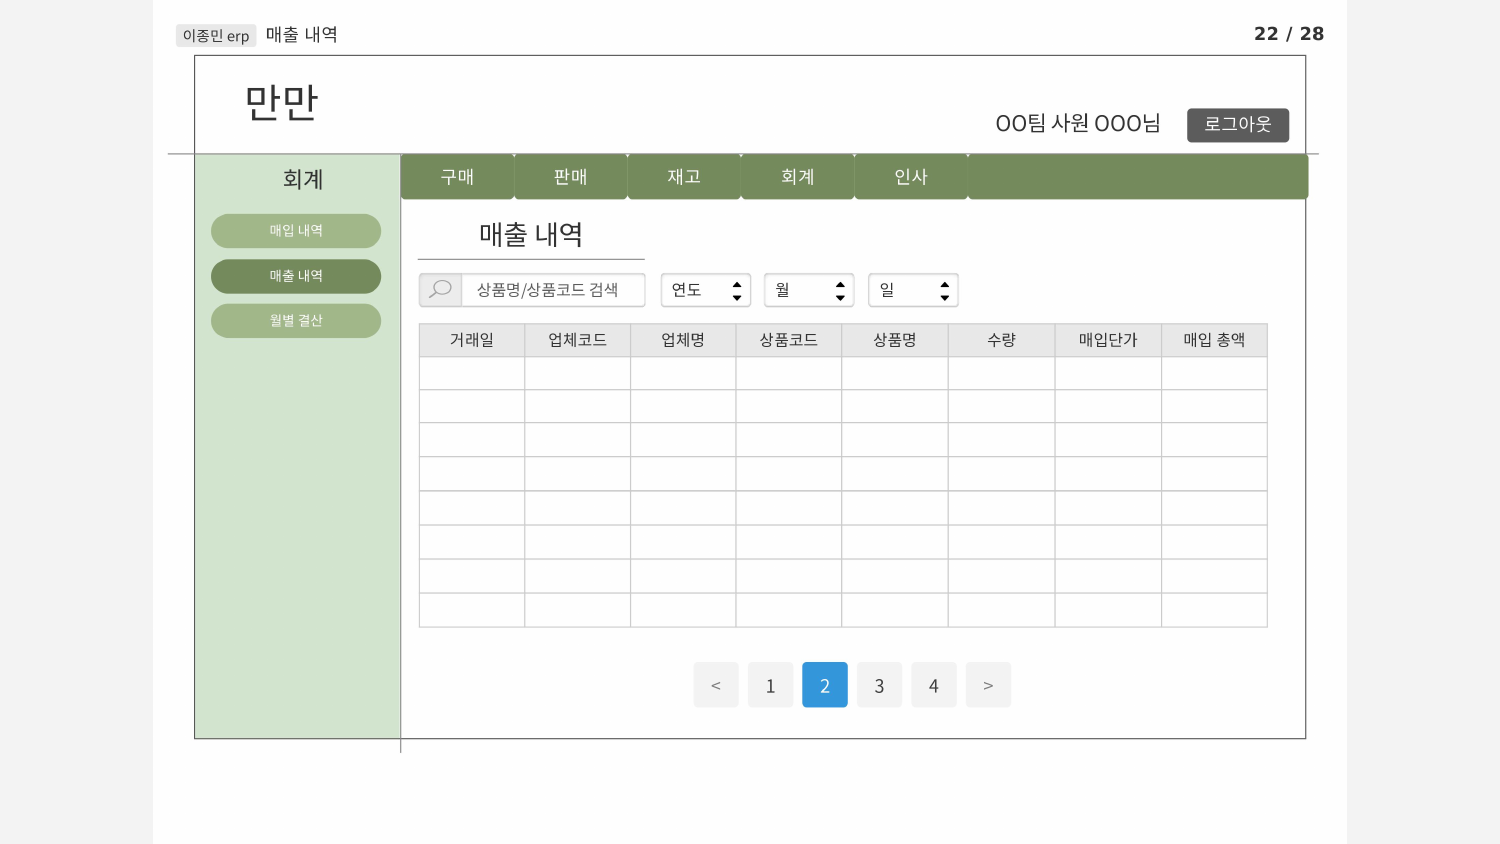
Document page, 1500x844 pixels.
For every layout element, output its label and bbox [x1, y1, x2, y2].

picture [152, 0, 1348, 844]
